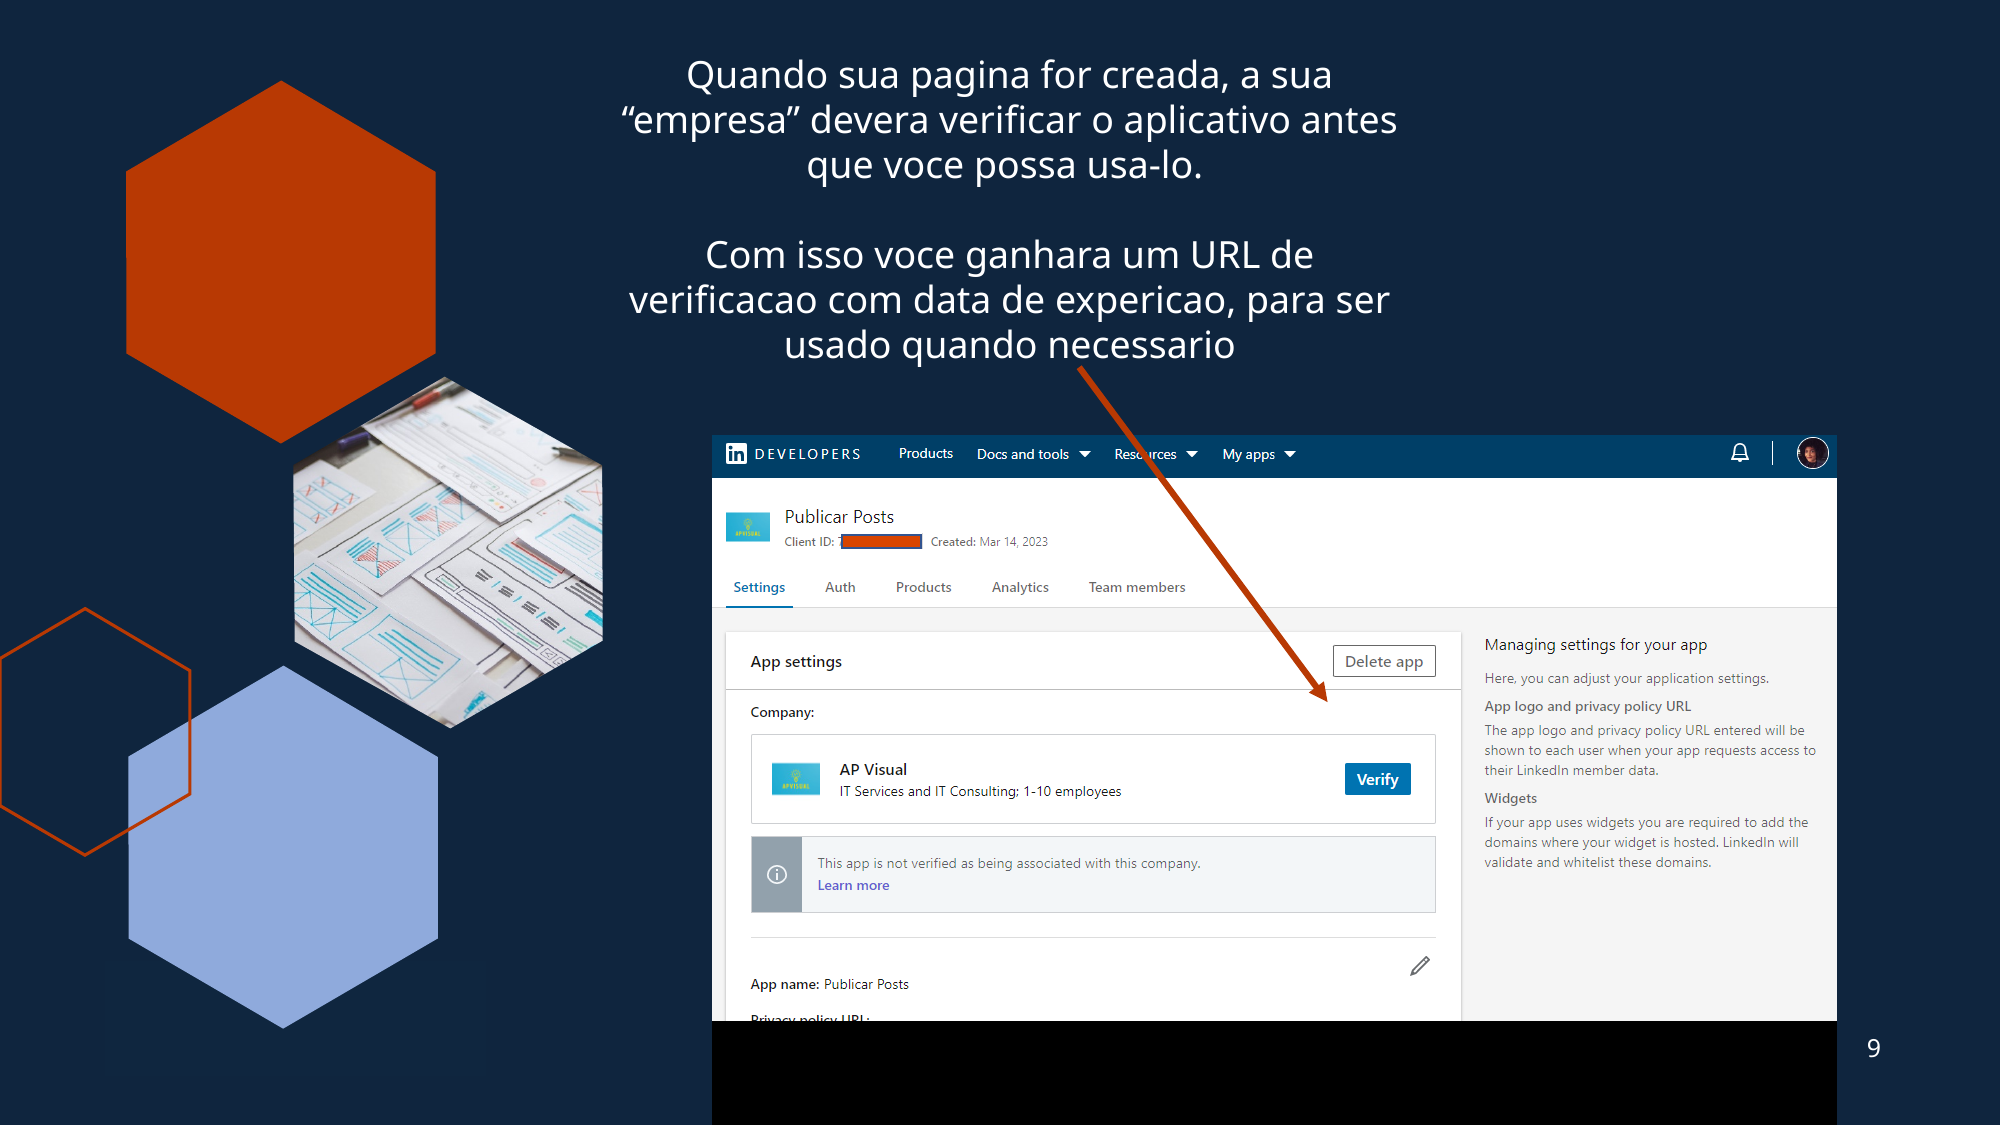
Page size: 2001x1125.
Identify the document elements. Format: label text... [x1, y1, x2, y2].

picture [712, 435, 1837, 1125]
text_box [1079, 367, 1328, 703]
text_box Quando sua pagina for creada, a sua “empresa” devera verificar o aplicativo antes que voce possa usa-lo. Com isso voce ganhara um URL de verificacao com data de expericao, para ser usado quando necessario [602, 43, 1418, 374]
text_box 9 [1837, 1019, 1912, 1080]
picture [293, 376, 603, 729]
